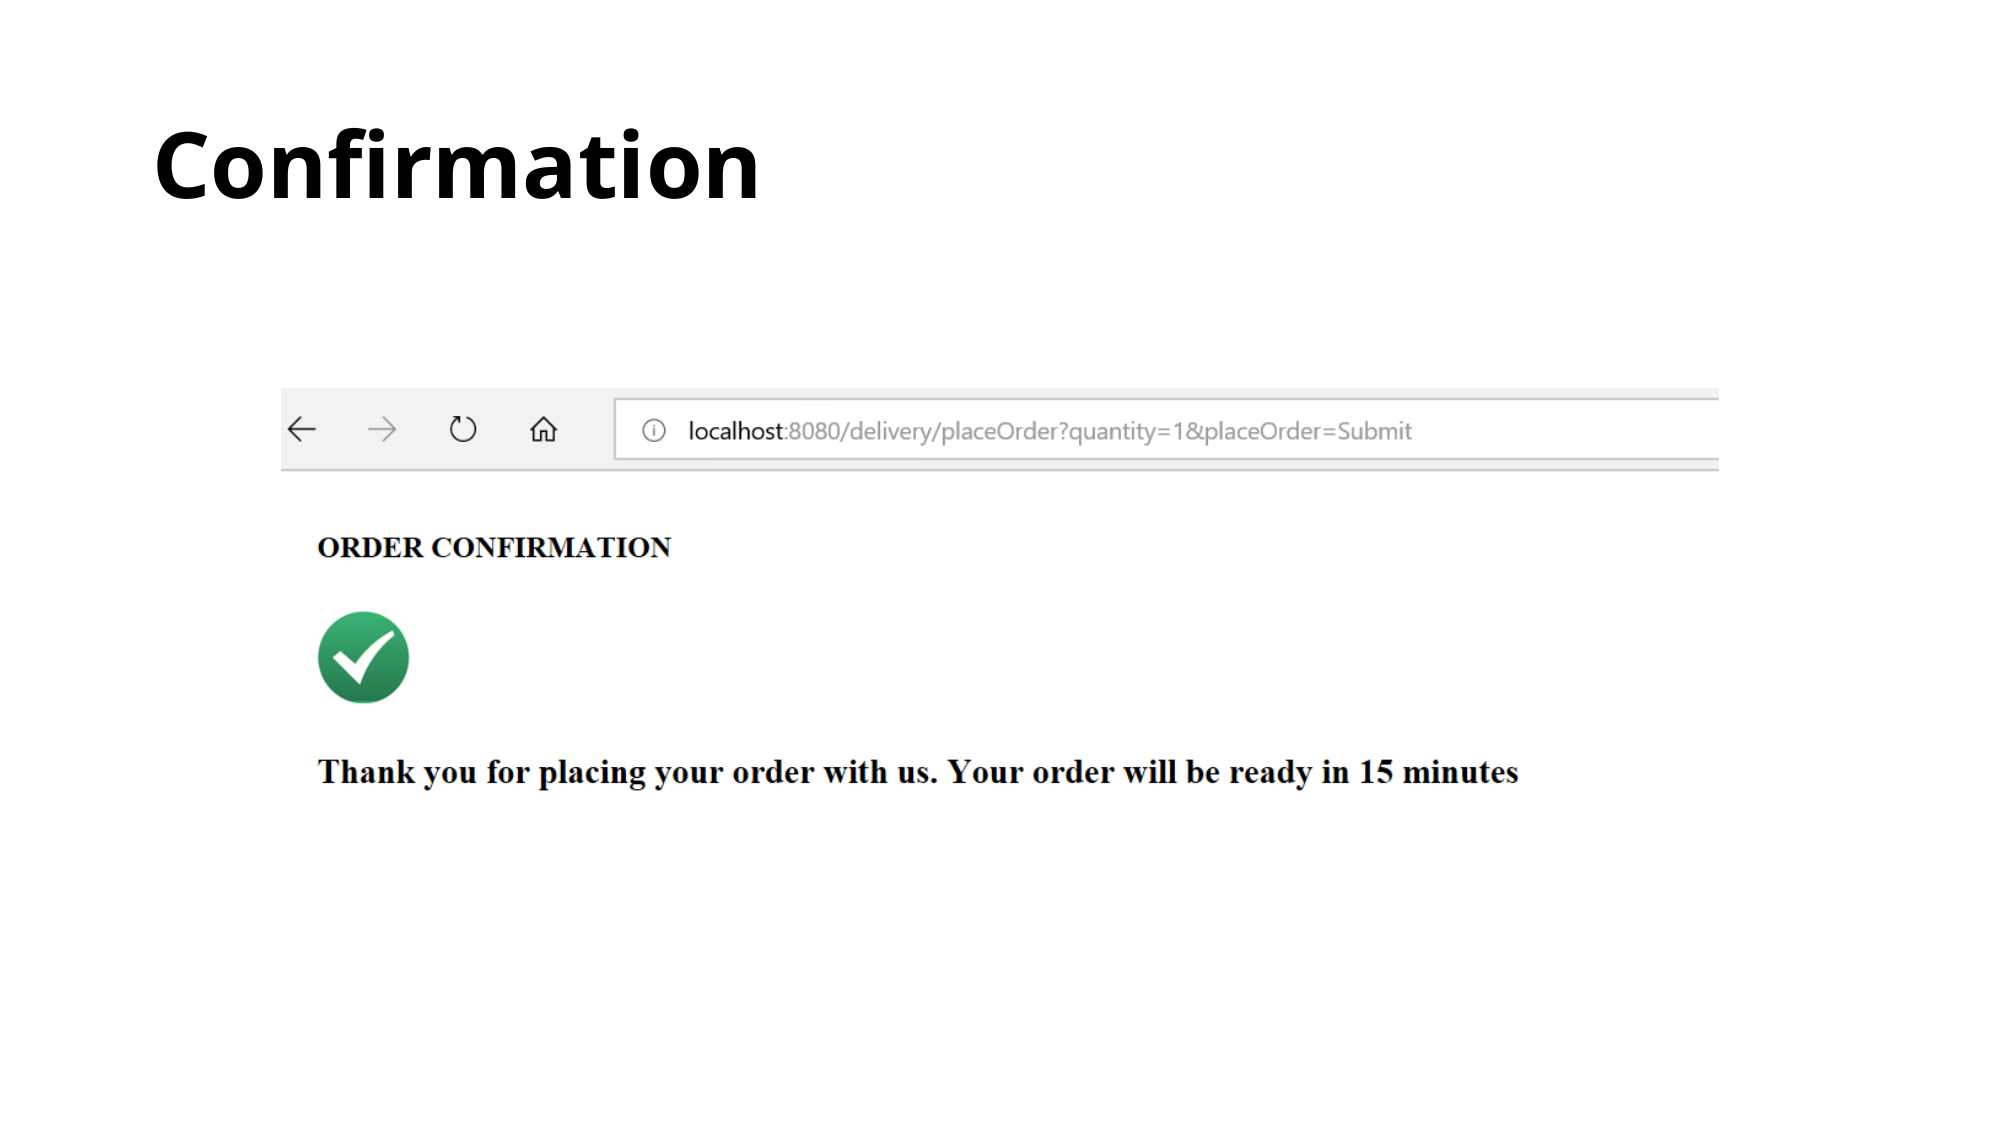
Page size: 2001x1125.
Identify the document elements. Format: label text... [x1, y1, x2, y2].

title Confirmation [137, 59, 1863, 278]
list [281, 388, 1719, 950]
